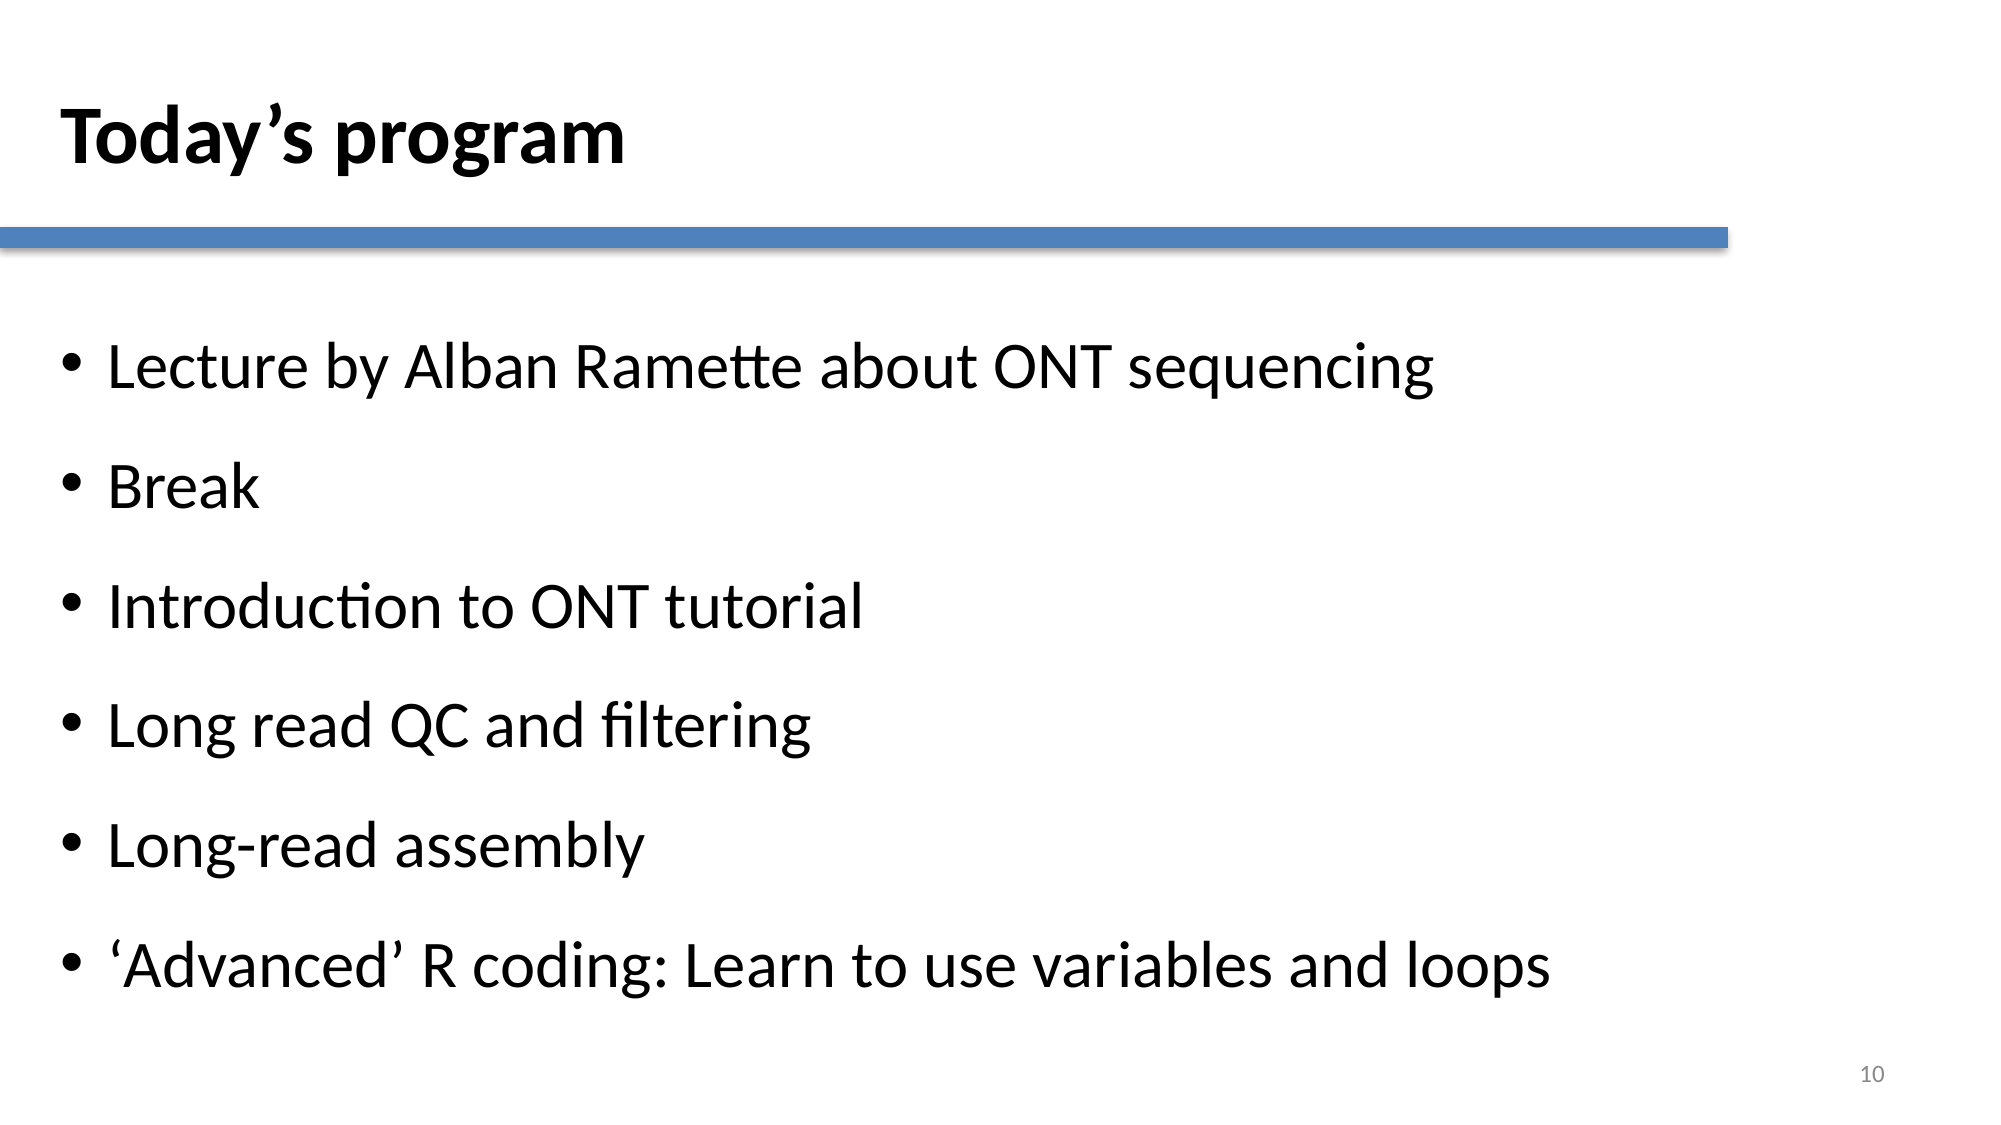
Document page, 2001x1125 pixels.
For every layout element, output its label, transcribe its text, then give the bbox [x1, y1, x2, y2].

text_box Lecture by Alban Ramette about ONT sequencing Break Introduction to ONT tutorial Long read QC and filtering Long-read assembly ‘Advanced’ R coding: Learn to use variables and loops [45, 274, 1645, 1009]
text_box Today’s program [45, 72, 1546, 188]
slide_number 10 [1433, 1042, 1900, 1103]
